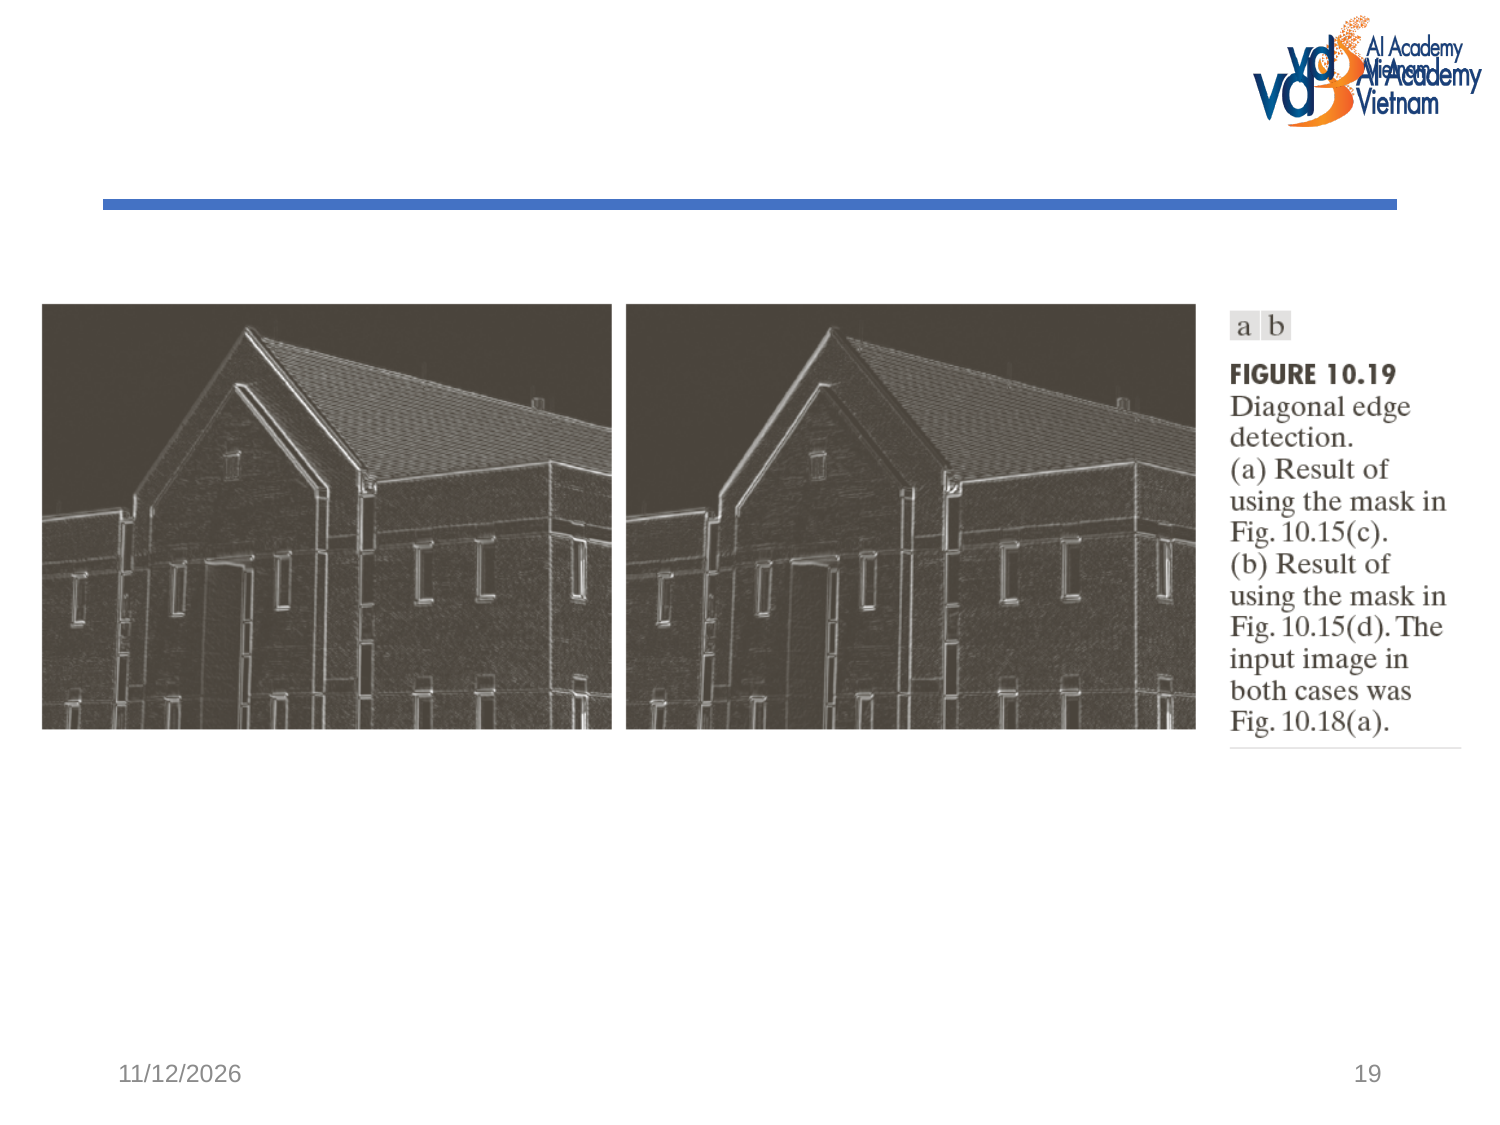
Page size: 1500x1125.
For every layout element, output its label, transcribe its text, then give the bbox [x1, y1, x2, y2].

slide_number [103, 1042, 441, 1103]
picture [37, 299, 1204, 735]
slide_number 19 [1059, 1042, 1397, 1103]
picture [1253, 15, 1482, 127]
picture [1224, 306, 1470, 756]
